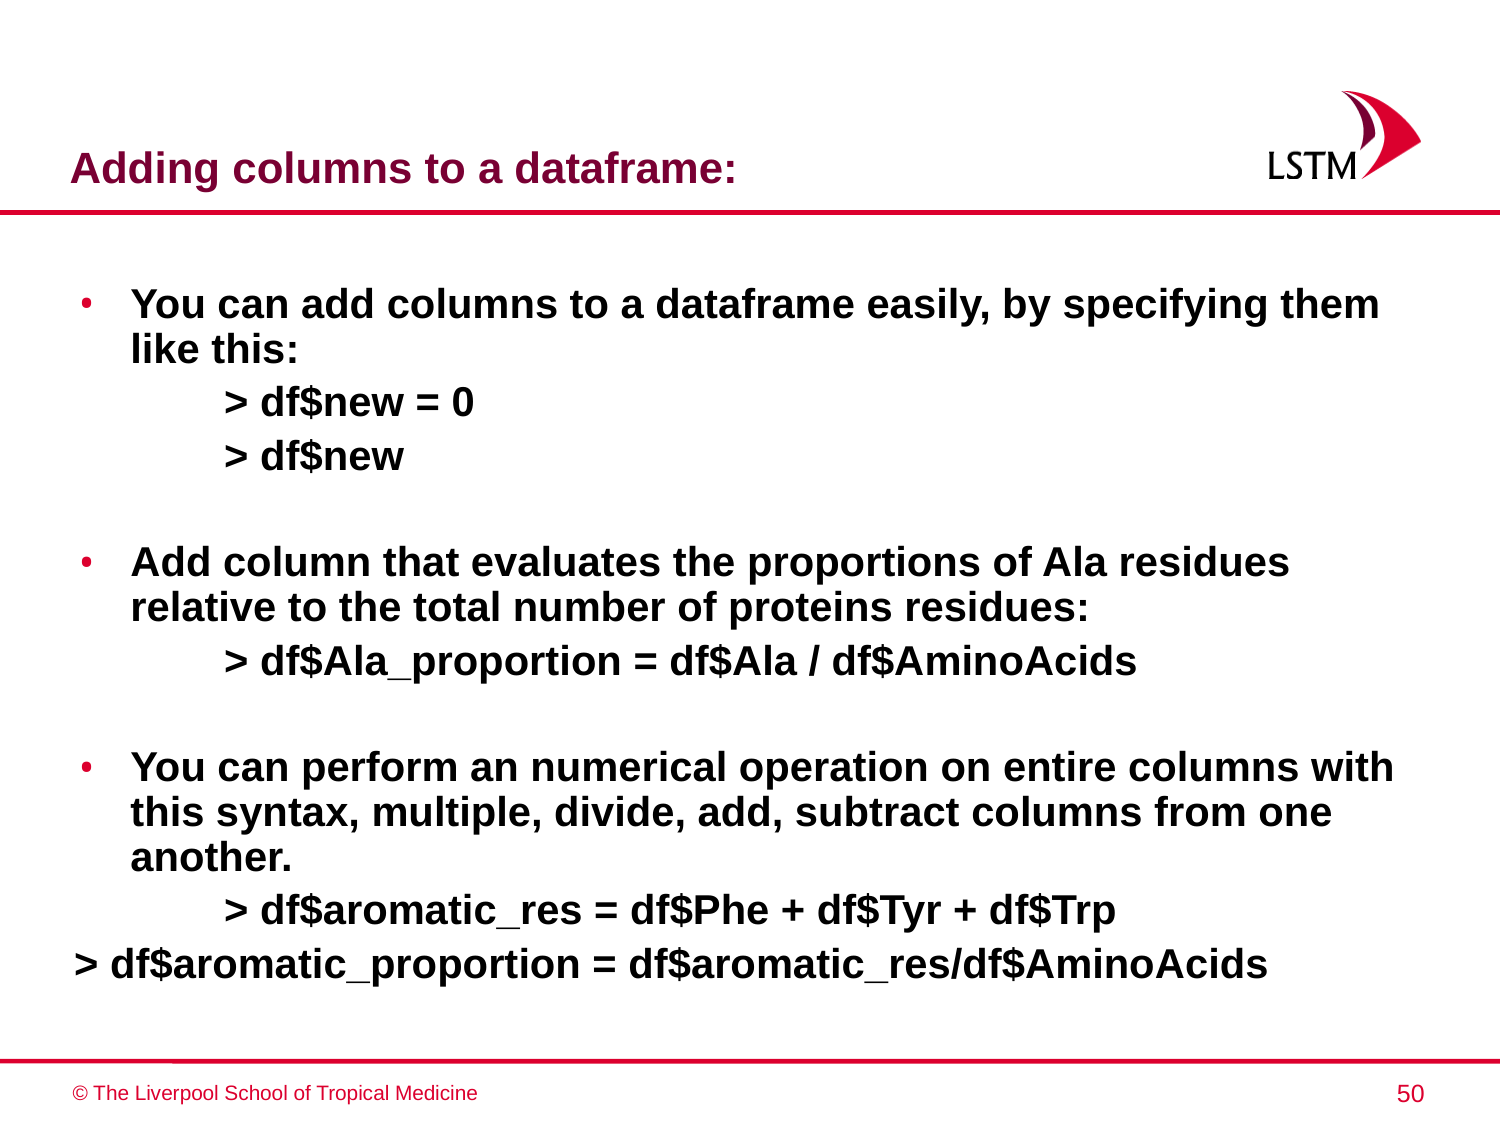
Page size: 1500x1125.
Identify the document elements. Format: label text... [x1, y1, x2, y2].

list You can add columns to a dataframe easily, by specifying them like this: > df$new = 0 > df$new Add column that evaluates the proportions of Ala residues relative to the total number of proteins residues: > df$Ala_proportion = df$Ala / df$AminoAcids You can perform an numerical operation on entire columns with this syntax, multiple, divide, add, subtract columns from one another. > df$aromatic_res = df$Phe + df$Tyr + df$Trp > df$aromatic_proportion = df$aromatic_res/df$AminoAcids [58, 274, 1413, 1013]
title Adding columns to a dataframe: [54, 99, 1118, 201]
picture [1269, 91, 1421, 179]
